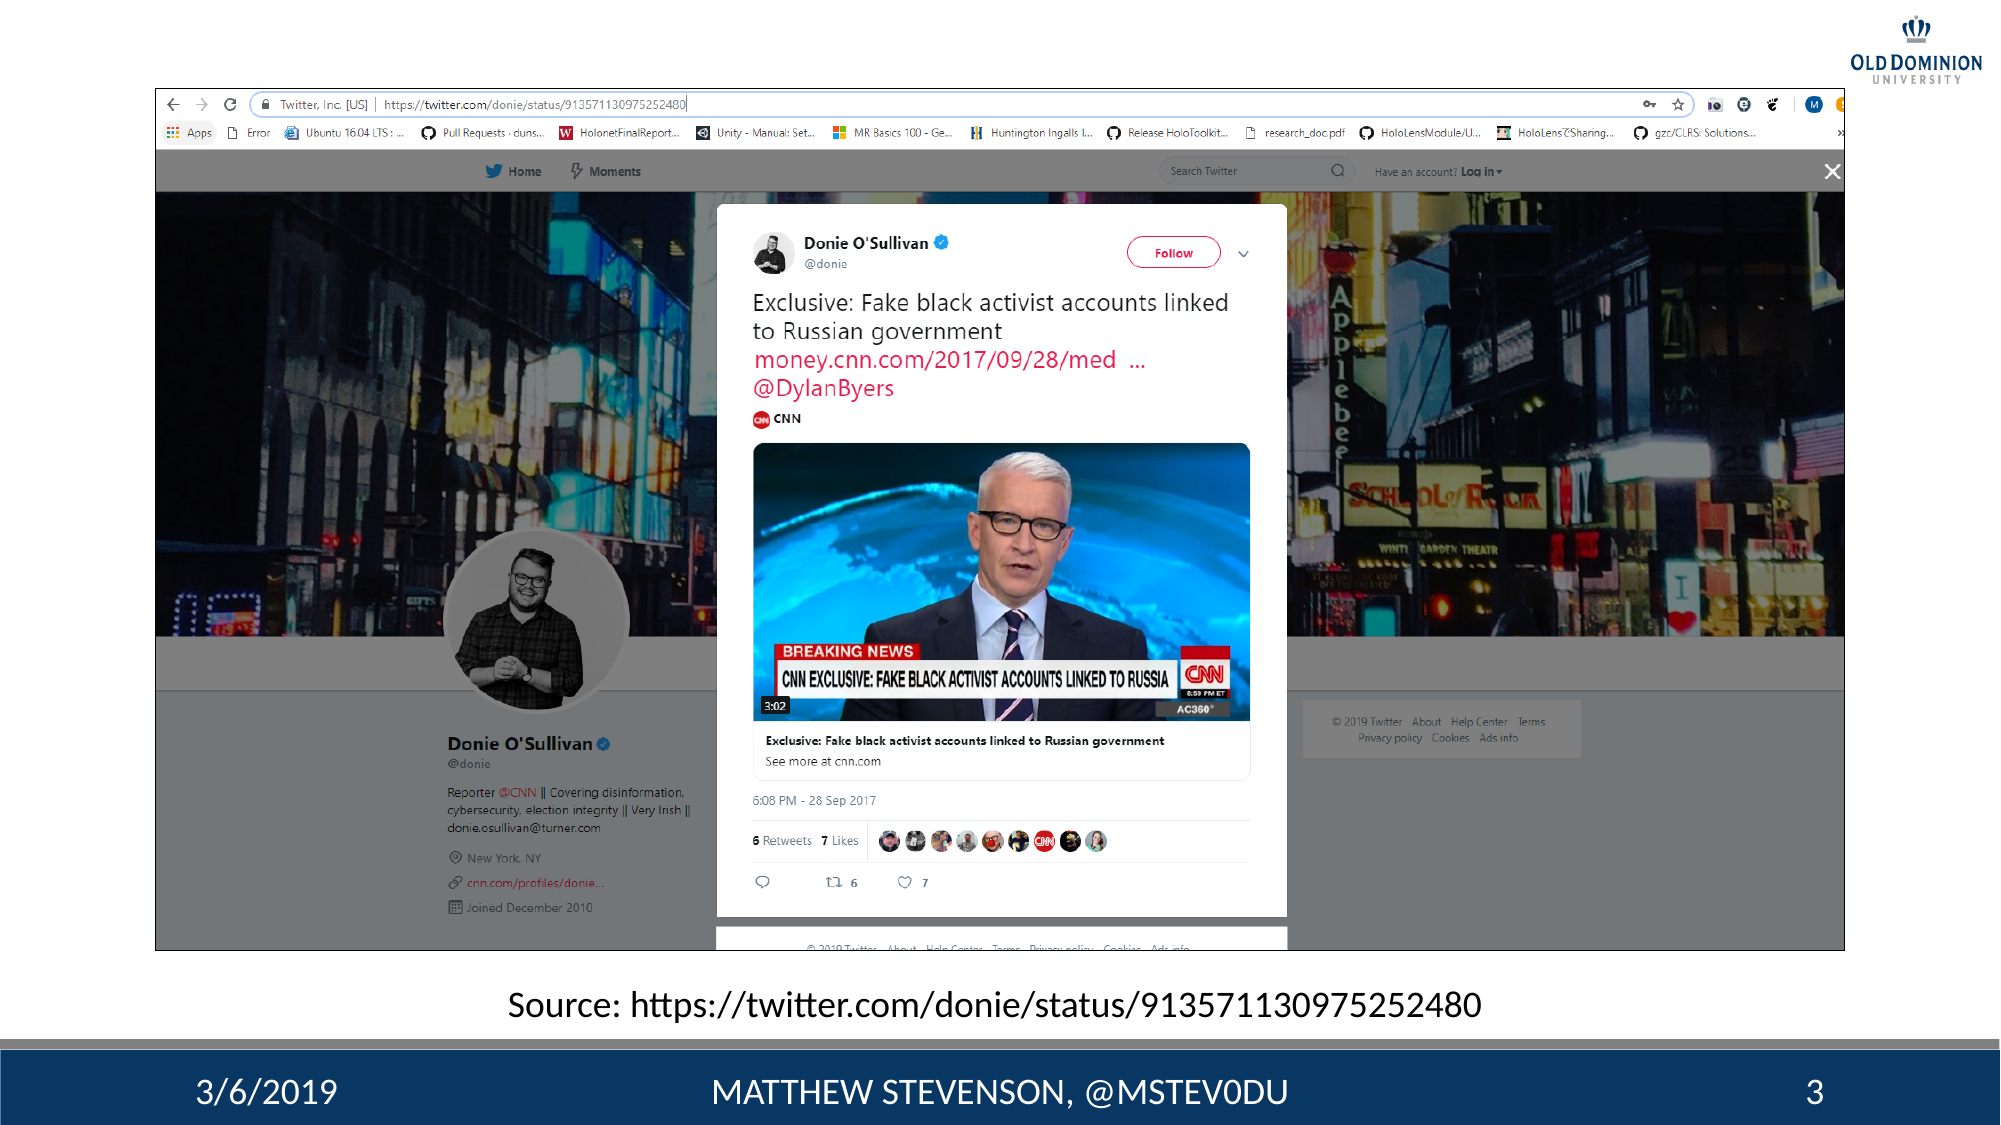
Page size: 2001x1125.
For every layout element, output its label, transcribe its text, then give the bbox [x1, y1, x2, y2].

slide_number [180, 1059, 586, 1120]
picture [1851, 15, 1982, 84]
footer Matthew Stevenson, @mstev0du [604, 1059, 1396, 1120]
slide_number 3 [1624, 1059, 1840, 1120]
picture [155, 87, 1845, 952]
text_box Source: https://twitter.com/donie/status/913571130975252480 [493, 972, 1507, 1033]
